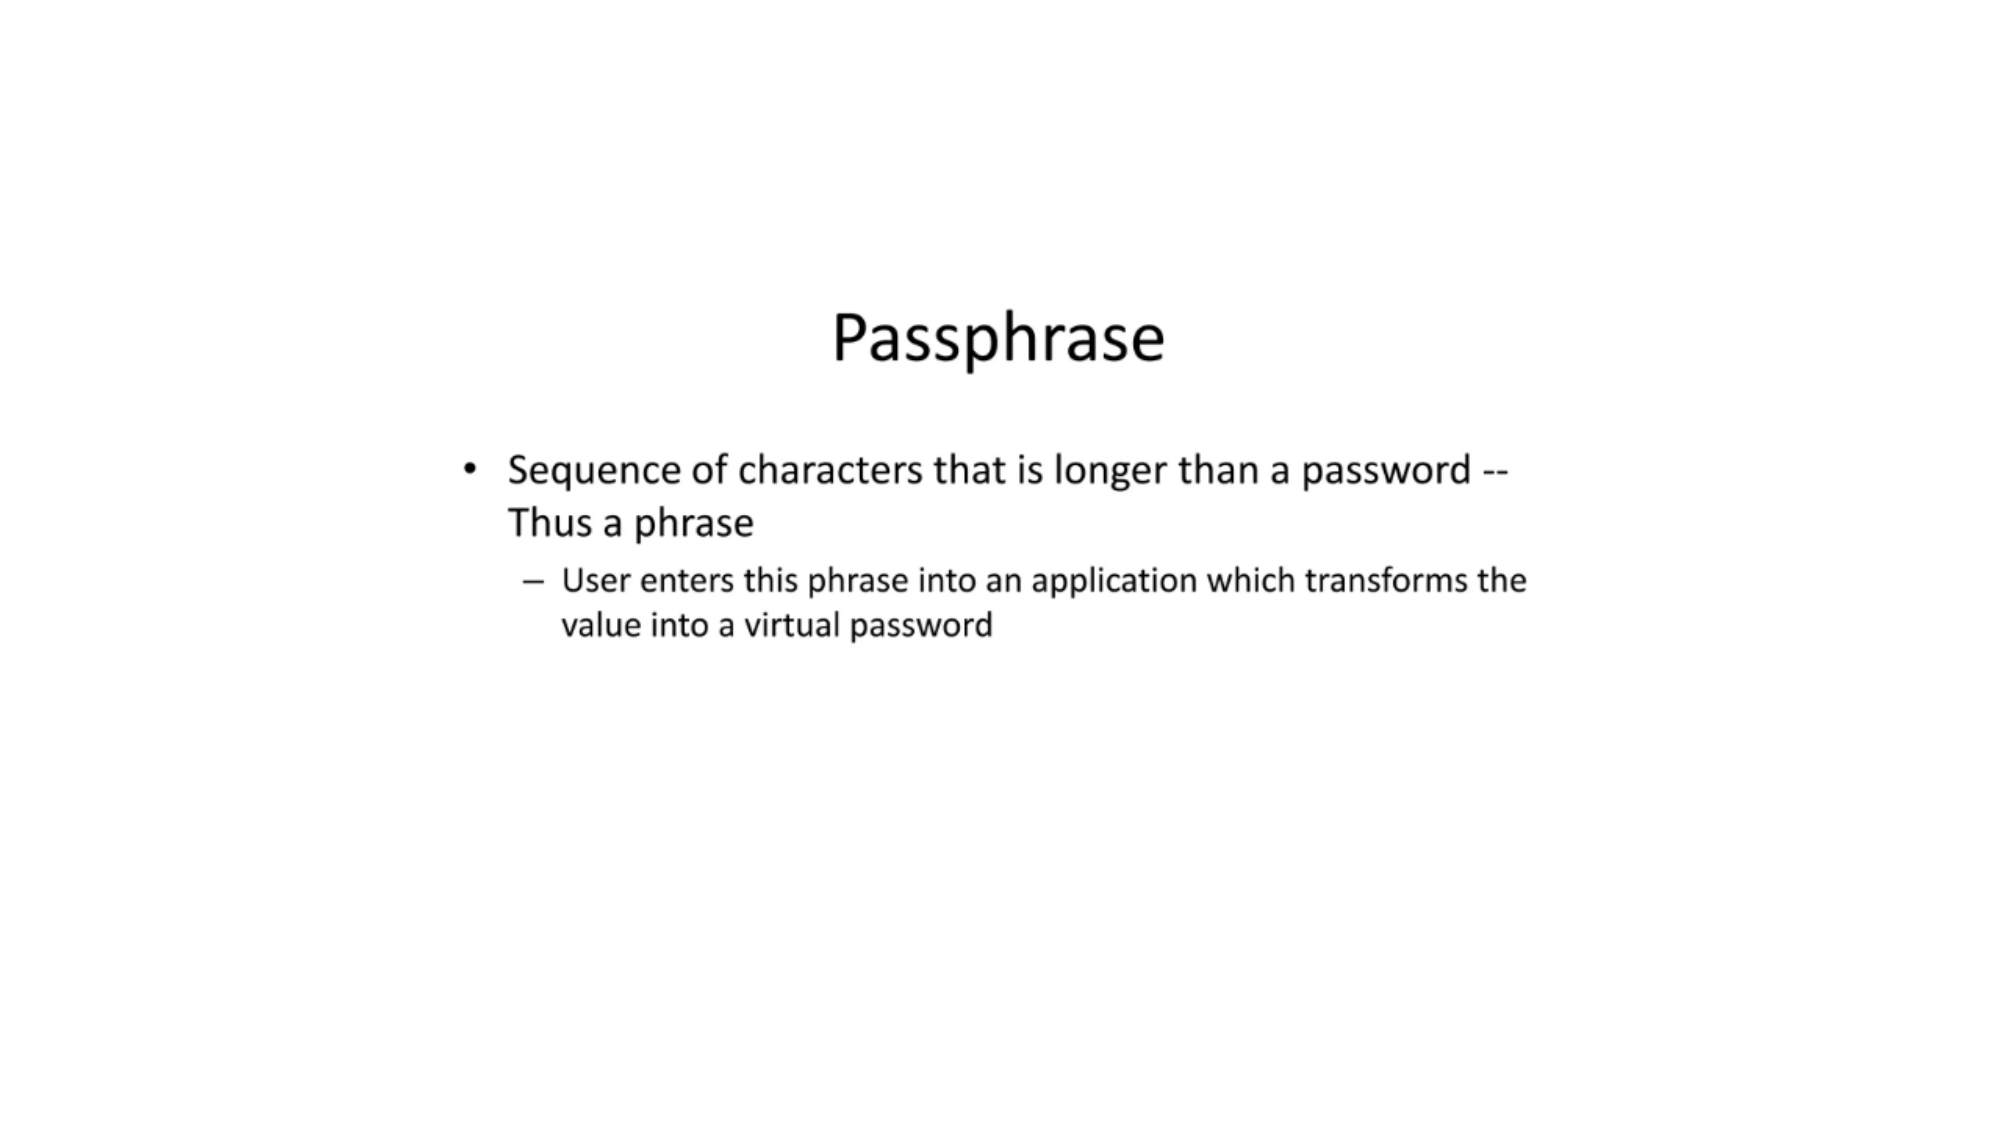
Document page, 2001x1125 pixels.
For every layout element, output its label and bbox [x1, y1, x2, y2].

picture [433, 273, 1567, 852]
